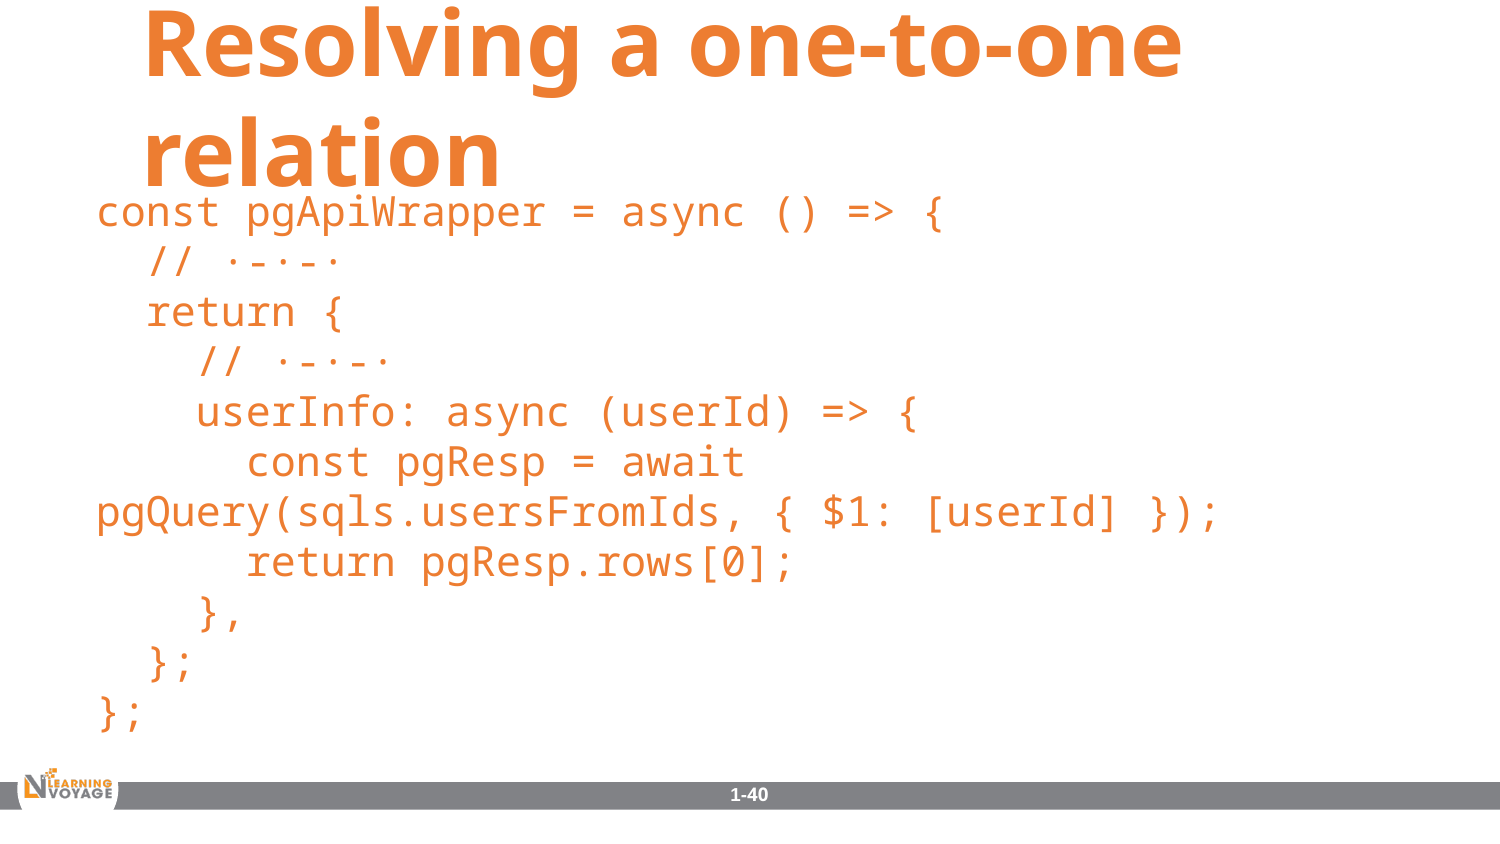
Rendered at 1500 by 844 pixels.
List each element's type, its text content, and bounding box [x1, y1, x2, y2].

text_box const pgApiWrapper = async () => { // ·-·-· return { // ·-·-· userInfo: async (userId) => { const pgResp = await pgQuery(sqls.usersFromIds, { $1: [userId] }); return pgResp.rows[0]; }, }; }; [95, 182, 1404, 735]
slide_number 1-40 [692, 770, 784, 821]
text_box Resolving a one-to-one relation [126, 37, 1231, 153]
picture [0, 706, 144, 844]
